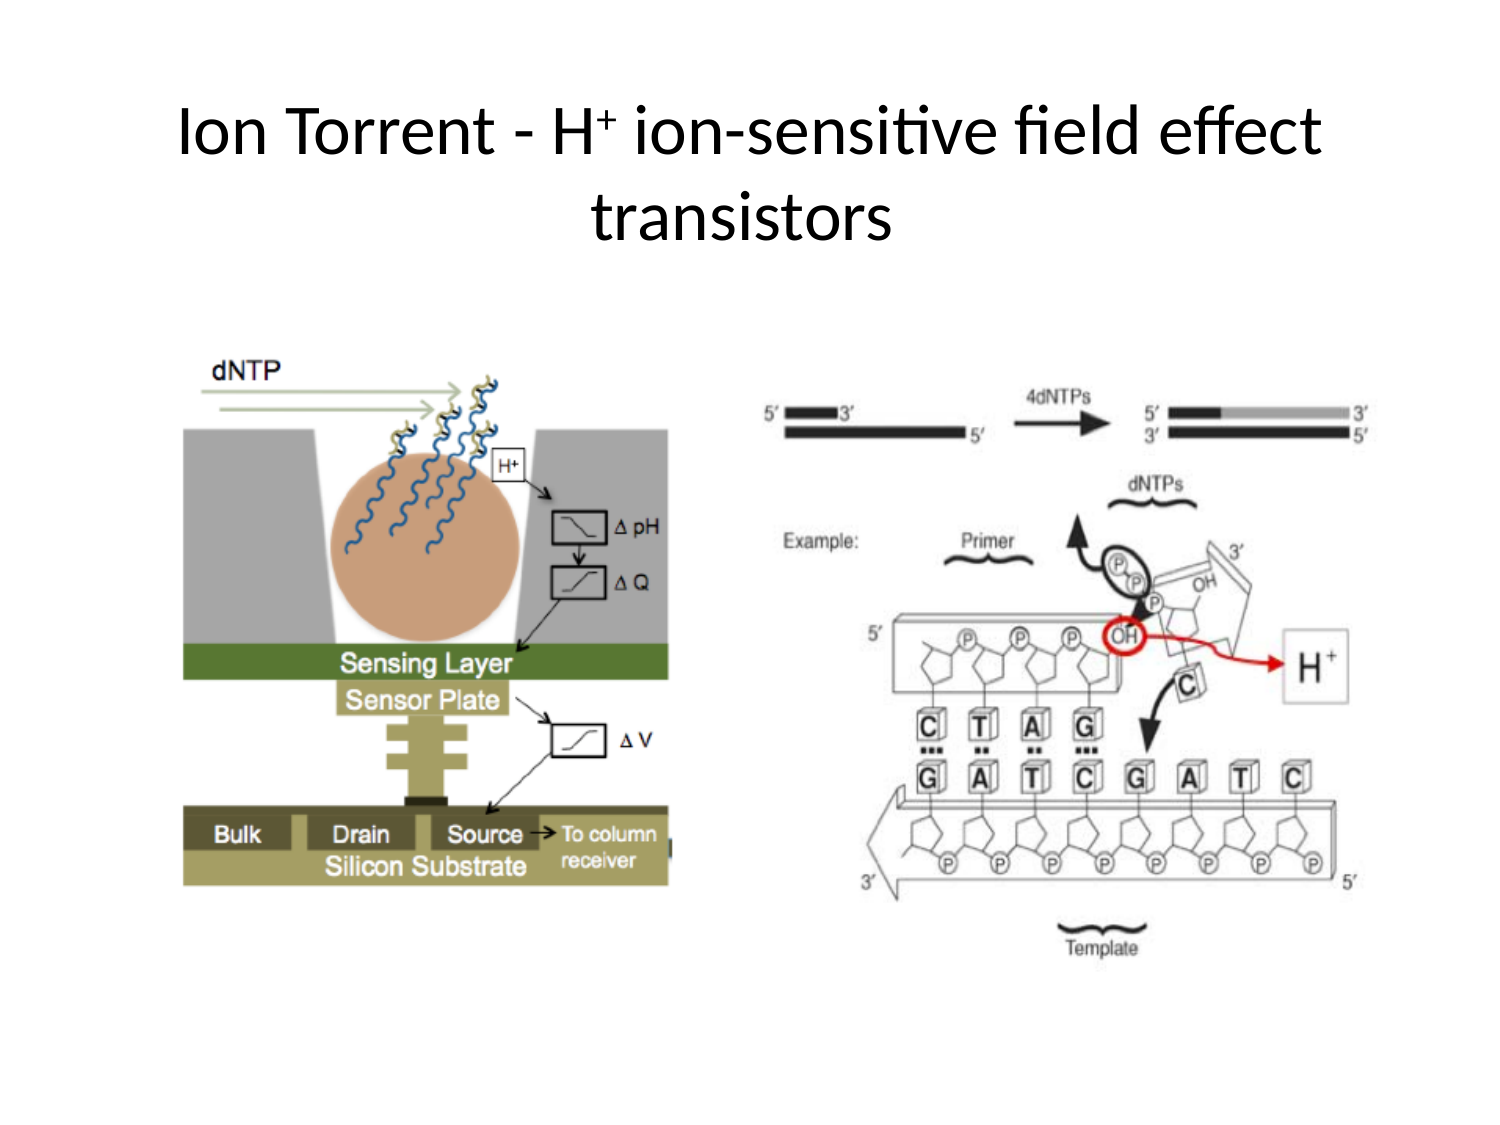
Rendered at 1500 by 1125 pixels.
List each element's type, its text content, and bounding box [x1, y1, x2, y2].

title Ion Torrent - H+ ion-sensitive field effect transistors [112, 75, 1388, 263]
picture [0, 346, 1500, 976]
